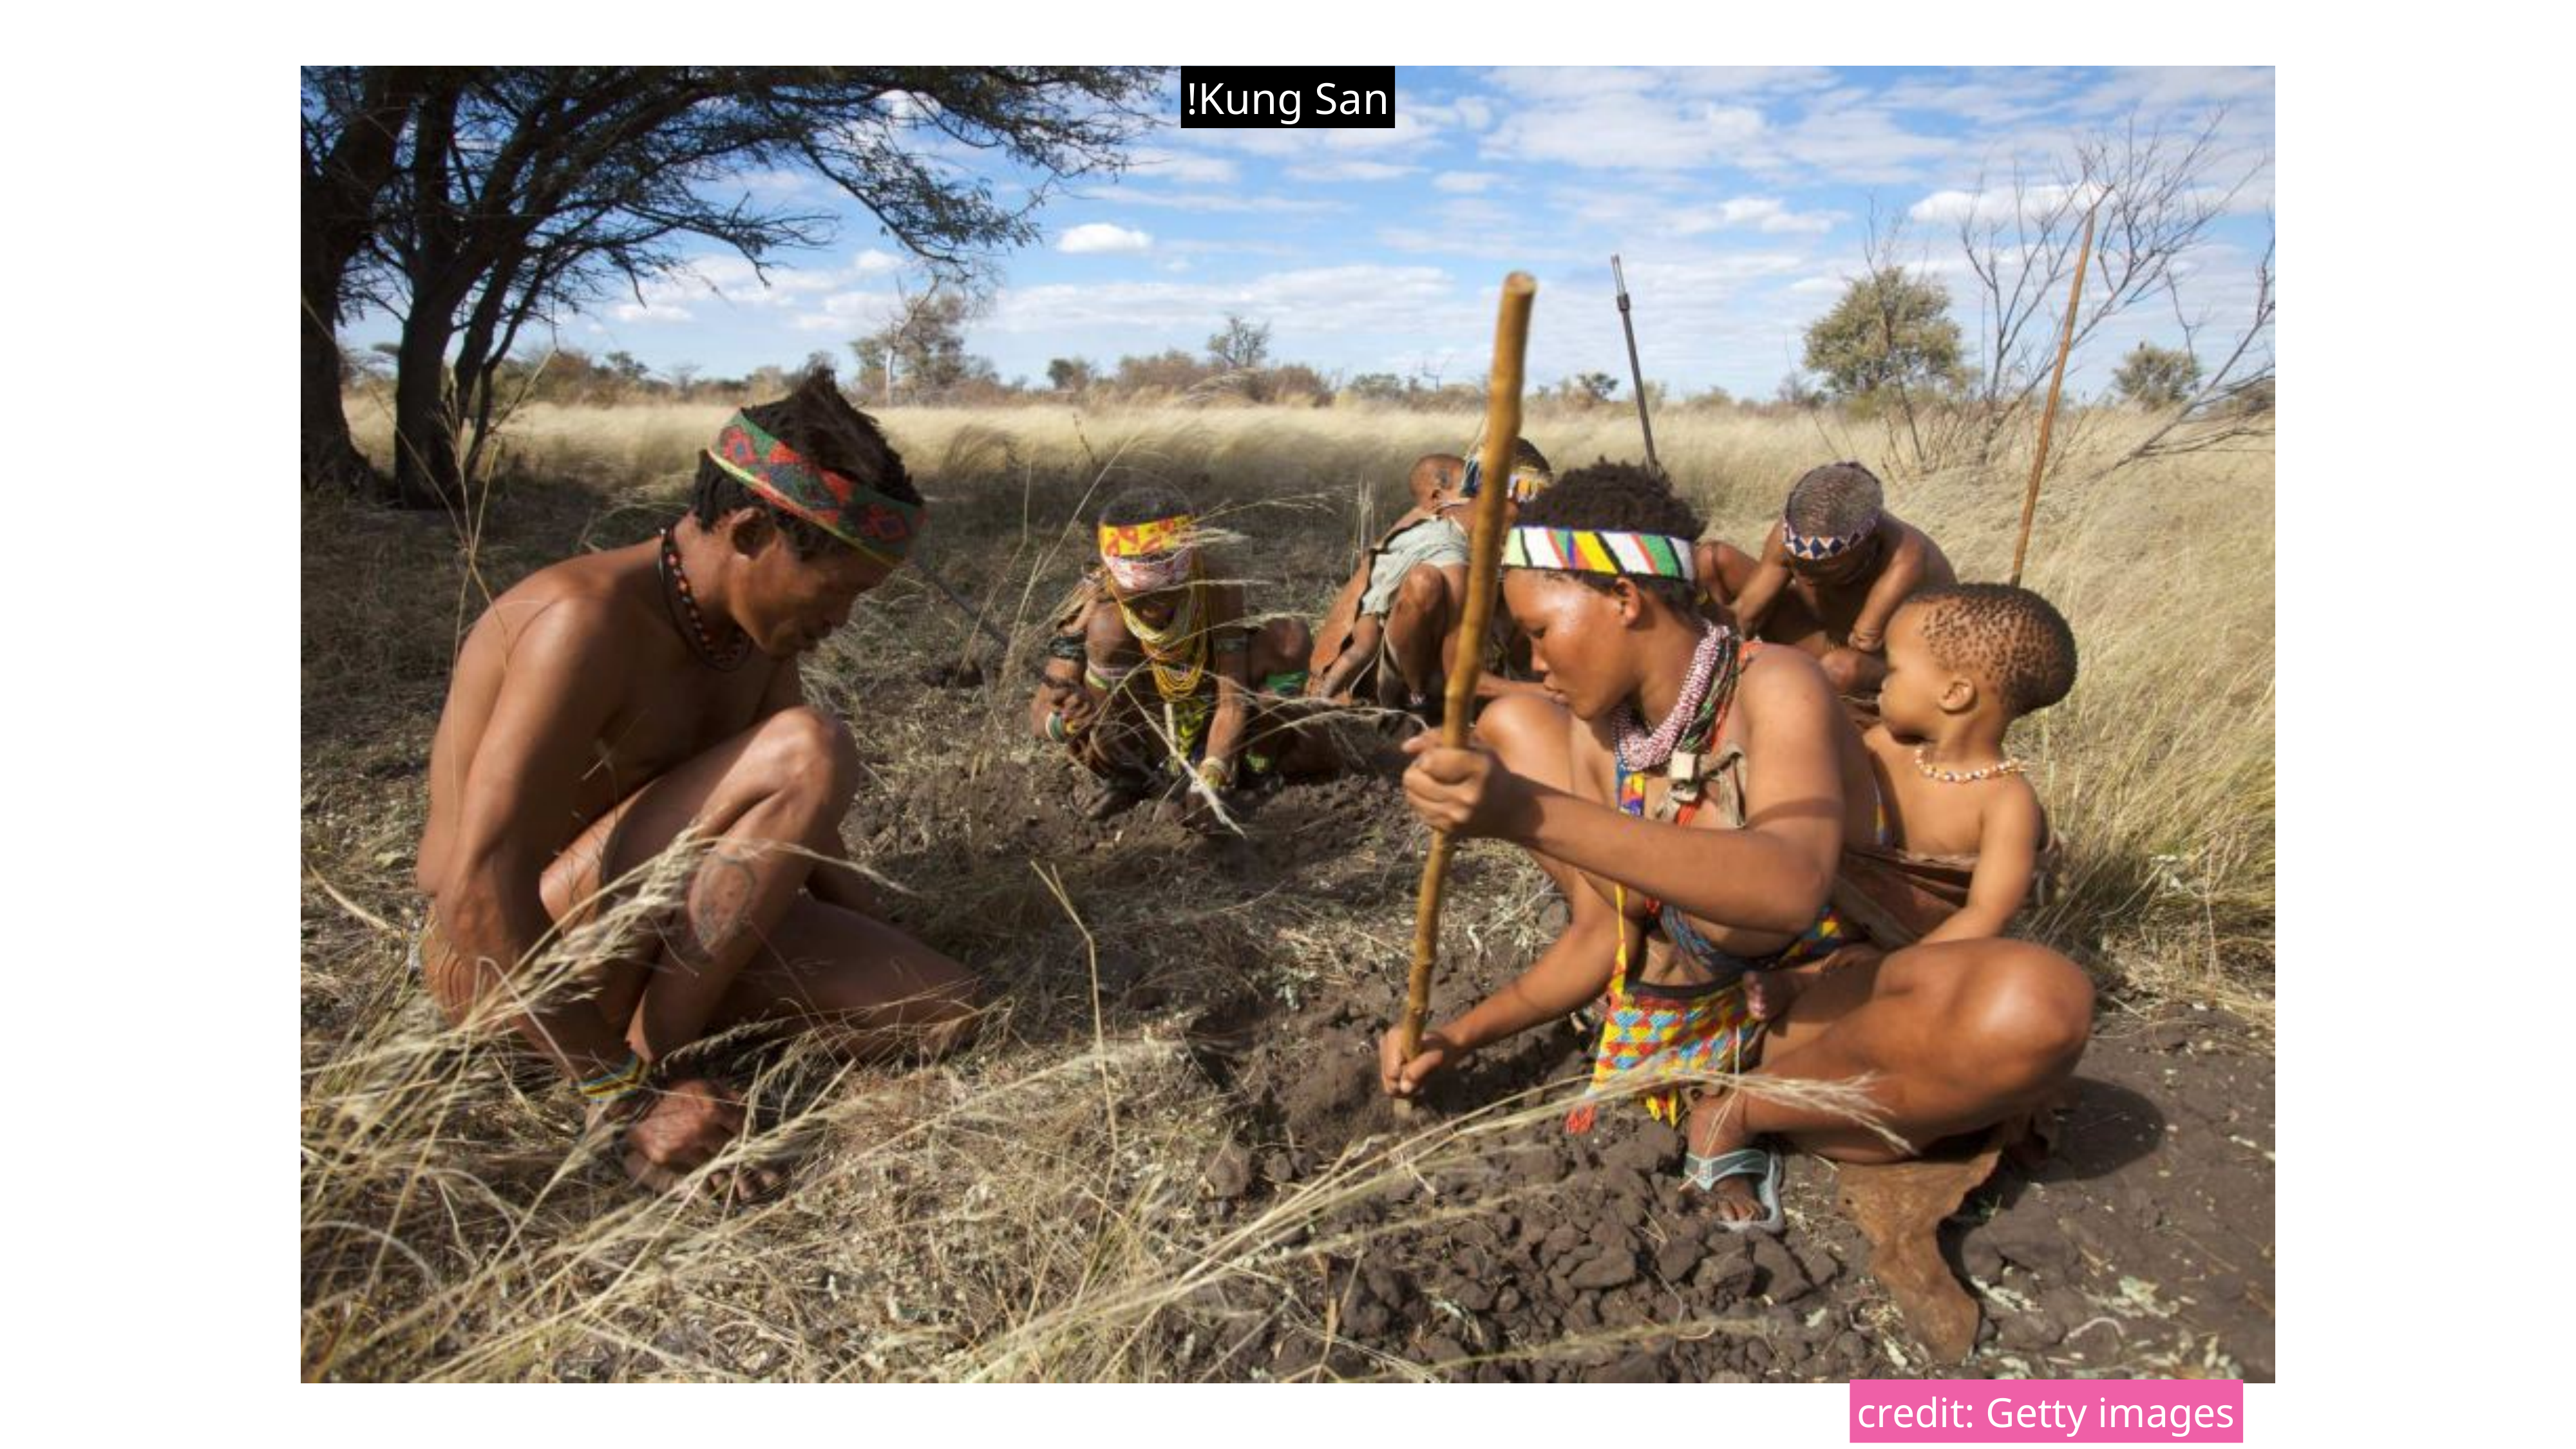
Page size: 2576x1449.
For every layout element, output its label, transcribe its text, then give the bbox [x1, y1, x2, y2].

picture [301, 66, 2275, 1383]
text_box credit: Getty images [1850, 1383, 2244, 1443]
